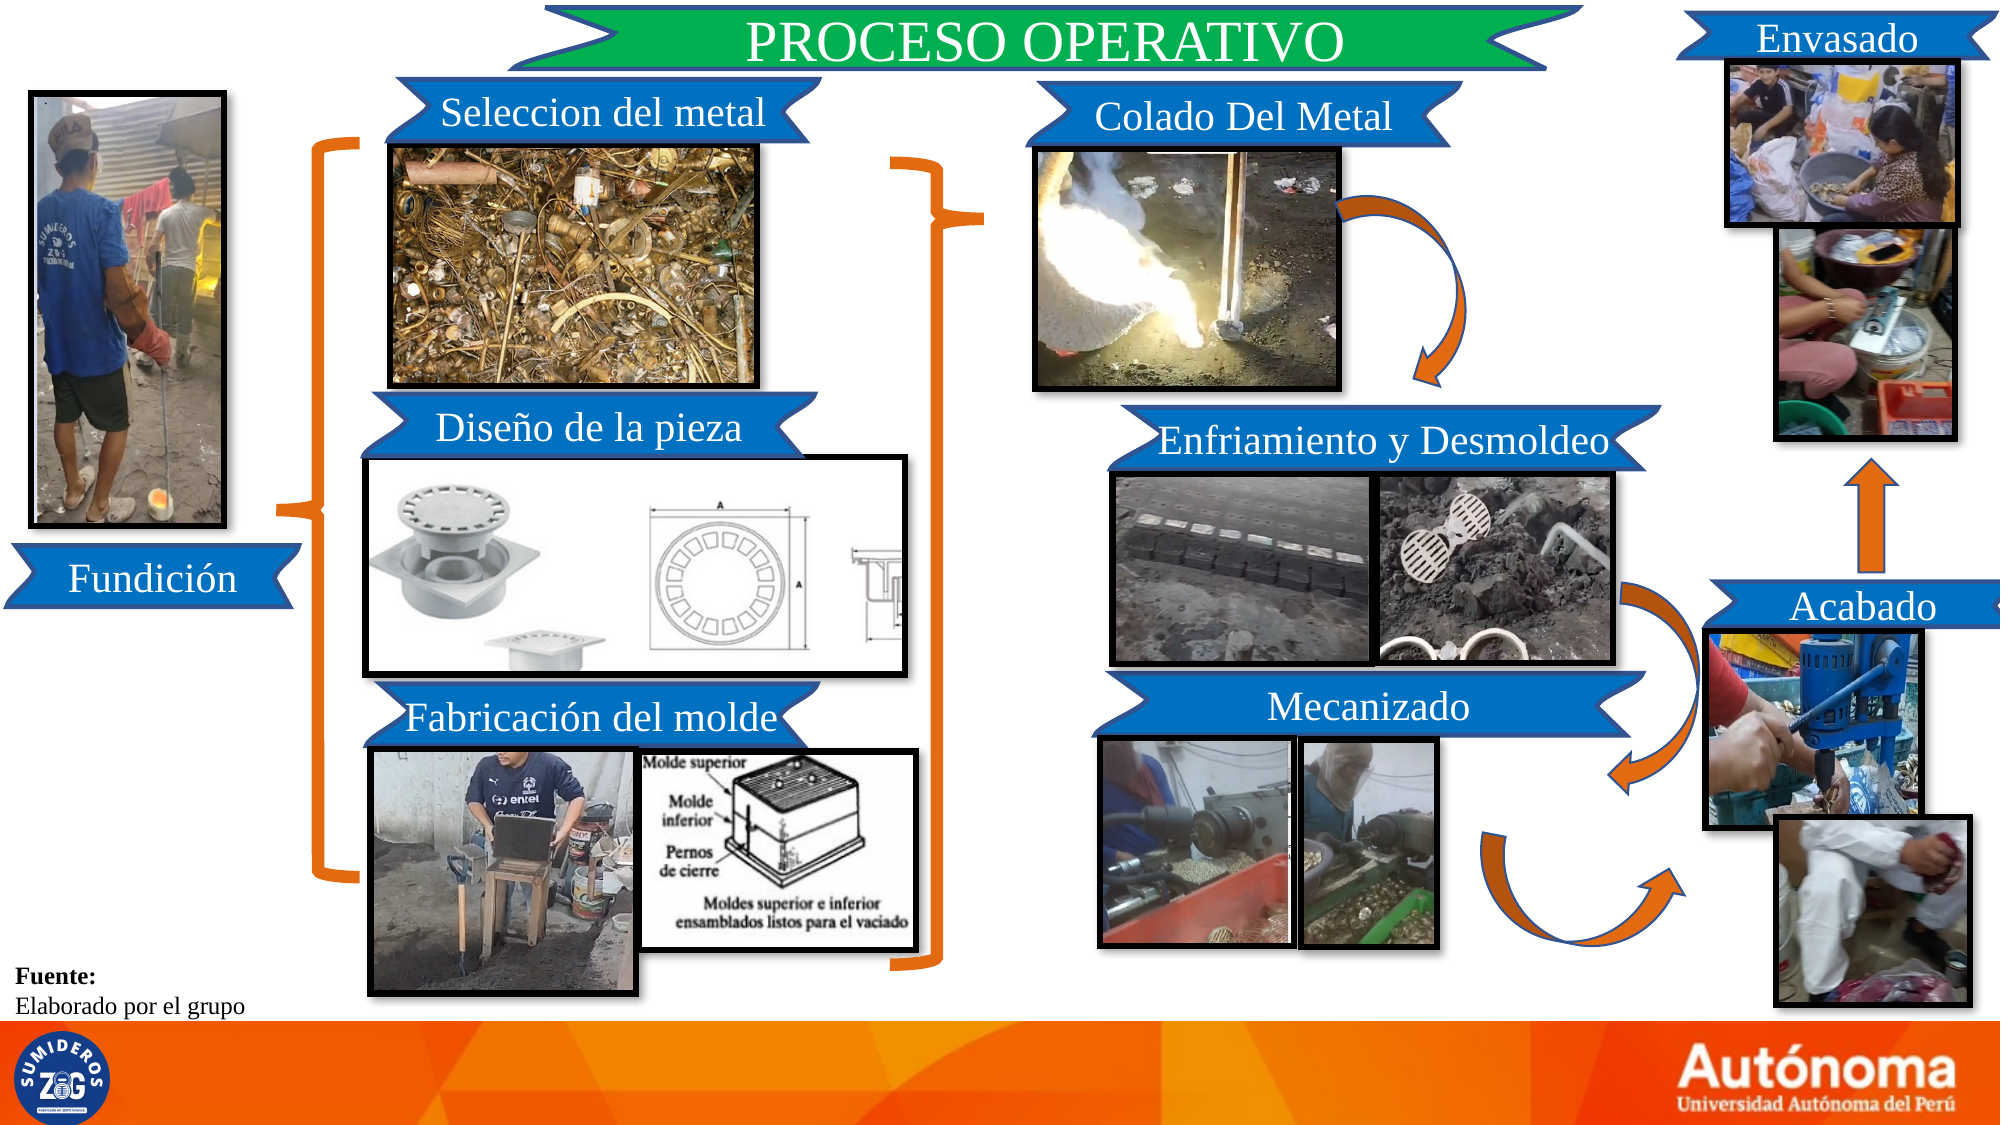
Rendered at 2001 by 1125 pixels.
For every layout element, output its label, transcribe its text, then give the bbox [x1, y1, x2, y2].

text_box Fundición [6, 545, 299, 607]
picture [1729, 64, 1956, 222]
text_box Seleccion del metal [387, 79, 819, 142]
picture [0, 1021, 2000, 1125]
text_box Enfriamiento y Desmoldeo [1110, 407, 1659, 470]
picture [1037, 151, 1336, 386]
text_box [1845, 458, 1898, 573]
picture [368, 460, 903, 672]
text_box Mecanizado [1094, 673, 1643, 736]
picture [1380, 476, 1611, 661]
text_box Diseño de la pieza [363, 394, 815, 456]
text_box [276, 143, 360, 878]
text_box Fabricación del molde [366, 683, 818, 746]
picture [1303, 742, 1434, 945]
text_box Acabado [1705, 581, 2000, 627]
text_box Colado Del Metal [1028, 83, 1460, 146]
text_box PROCESO OPERATIVO [512, 7, 1579, 69]
text_box [889, 162, 984, 965]
picture [393, 147, 755, 383]
picture [373, 751, 633, 991]
text_box Envasado [1679, 12, 1996, 58]
picture [34, 96, 222, 523]
text_box [1341, 196, 1466, 387]
picture [1779, 228, 1952, 436]
picture [1115, 477, 1369, 661]
text_box [1608, 582, 1700, 795]
picture [1102, 741, 1291, 944]
text_box Fuente: Elaborado por el grupo [0, 951, 436, 1027]
picture [1708, 633, 1967, 1002]
text_box [1481, 832, 1685, 947]
picture [641, 754, 914, 948]
